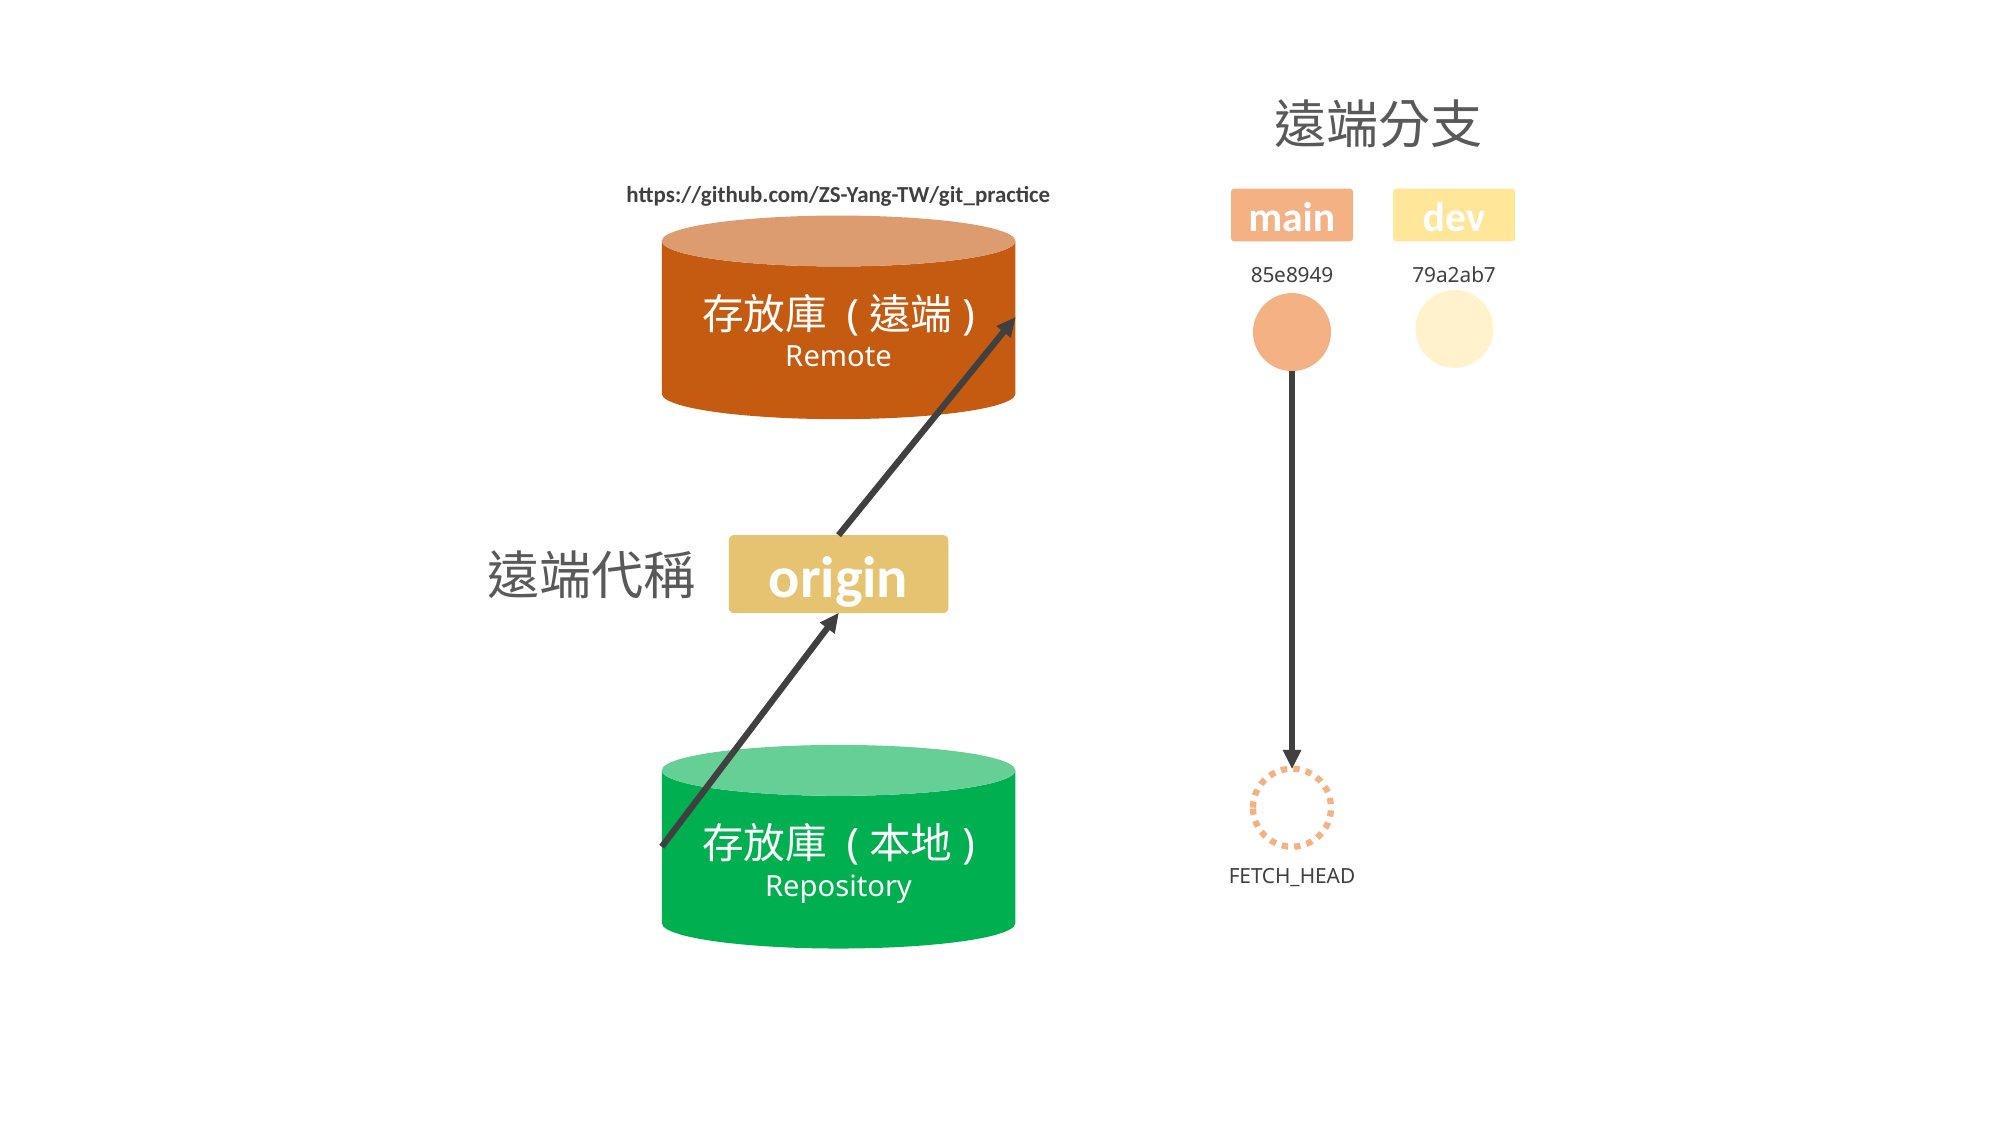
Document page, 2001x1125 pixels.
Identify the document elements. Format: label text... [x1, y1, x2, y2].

text_box 85e8949 [1231, 254, 1353, 295]
text_box dev [1392, 187, 1517, 243]
text_box [1251, 295, 1333, 372]
text_box [1414, 295, 1495, 370]
text_box 遠端分支 [1241, 83, 1516, 161]
text_box 存放庫 (遠端) Remote [660, 215, 1017, 421]
text_box main [1229, 187, 1355, 243]
text_box origin [729, 534, 950, 615]
text_box 存放庫 (本地) Repository [660, 743, 1017, 950]
text_box [1251, 767, 1333, 848]
text_box 遠端代稱 [454, 534, 729, 613]
text_box https://github.com/ZS-Yang-TW/git_practice [587, 172, 1090, 215]
text_box 79a2ab7 [1393, 254, 1516, 295]
text_box FETCH_HEAD [1194, 854, 1390, 895]
